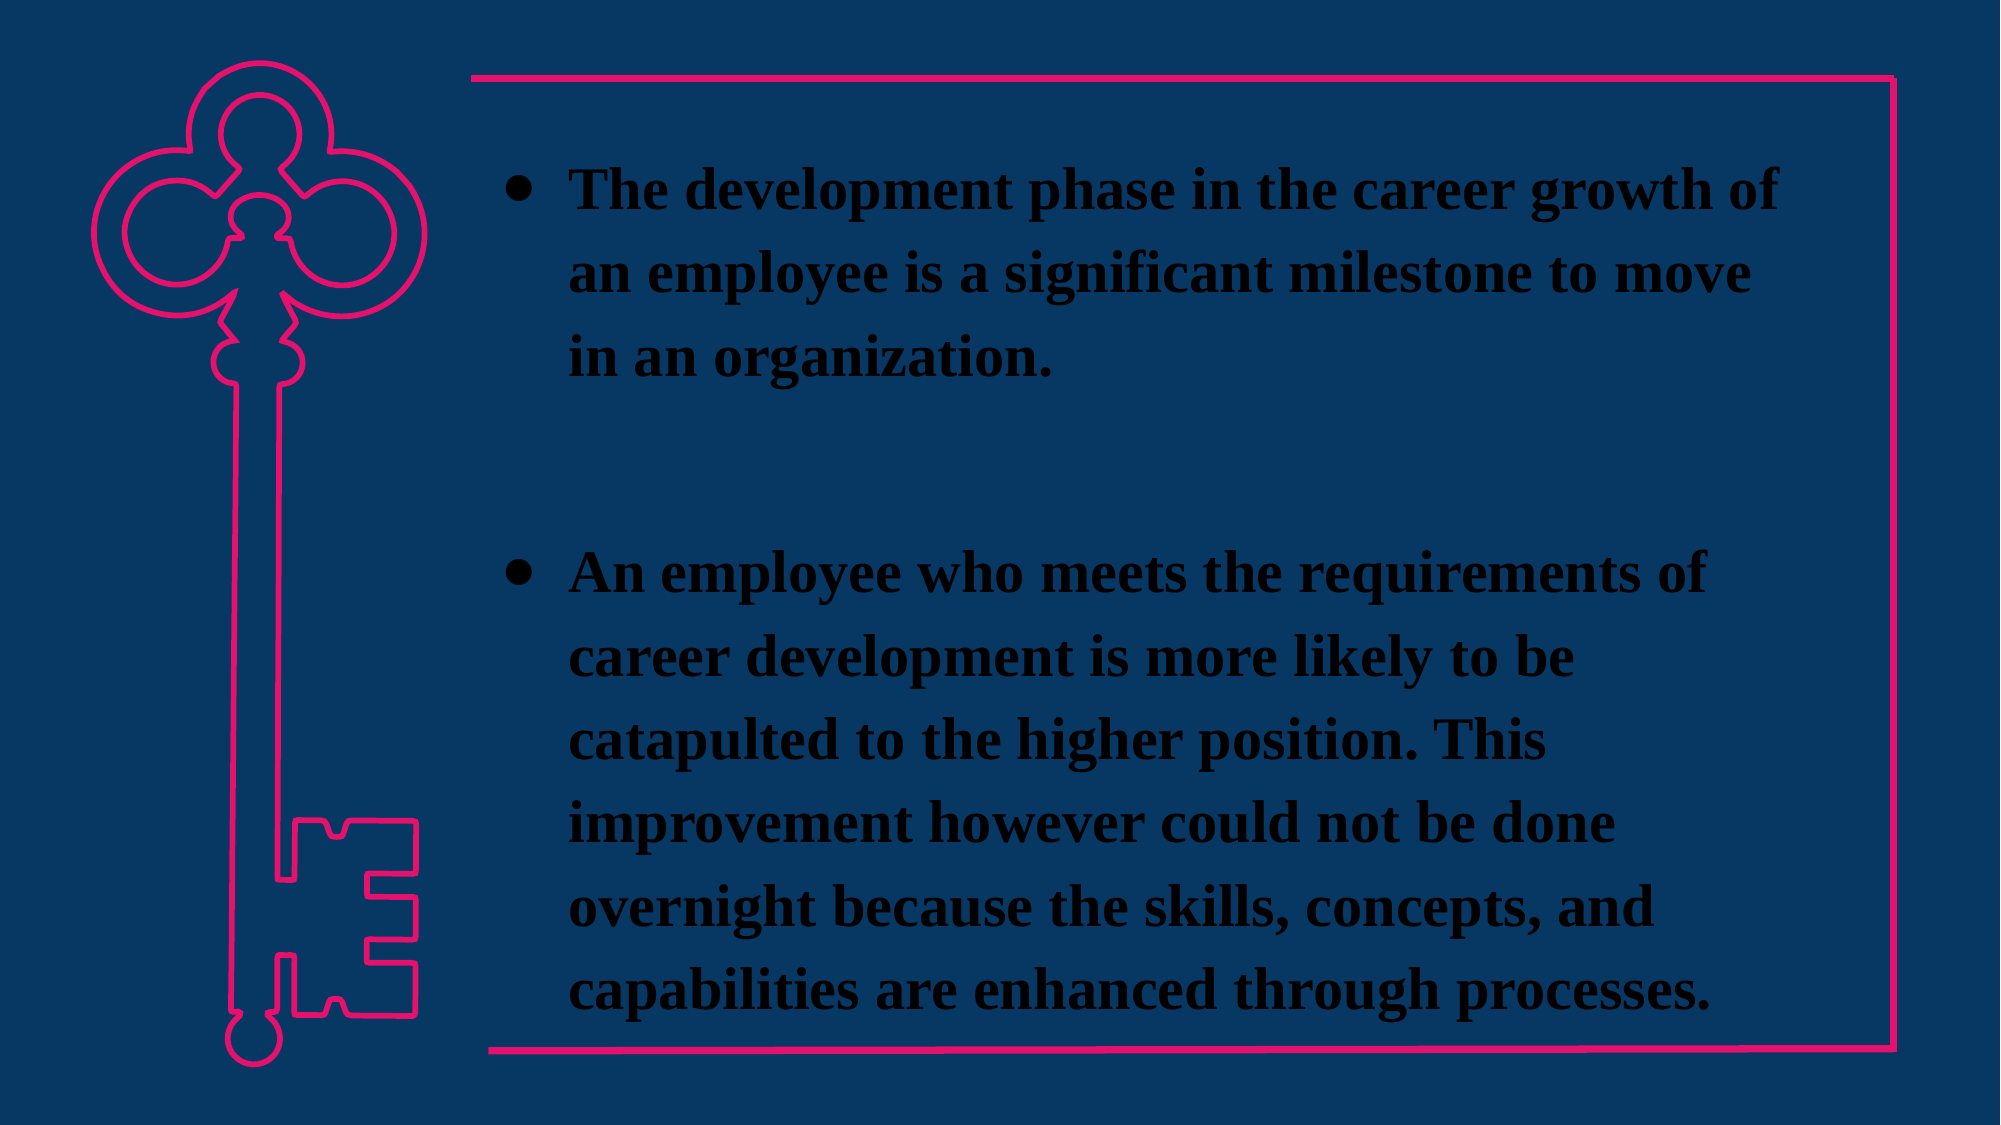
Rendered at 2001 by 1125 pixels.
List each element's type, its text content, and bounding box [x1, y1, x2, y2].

text_box The development phase in the career growth of an employee is a significant milestone to move in an organization. An employee who meets the requirements of career development is more likely to be catapulted to the higher position. This improvement however could not be done overnight because the skills, concepts, and capabilities are enhanced through processes. [478, 123, 1822, 1037]
